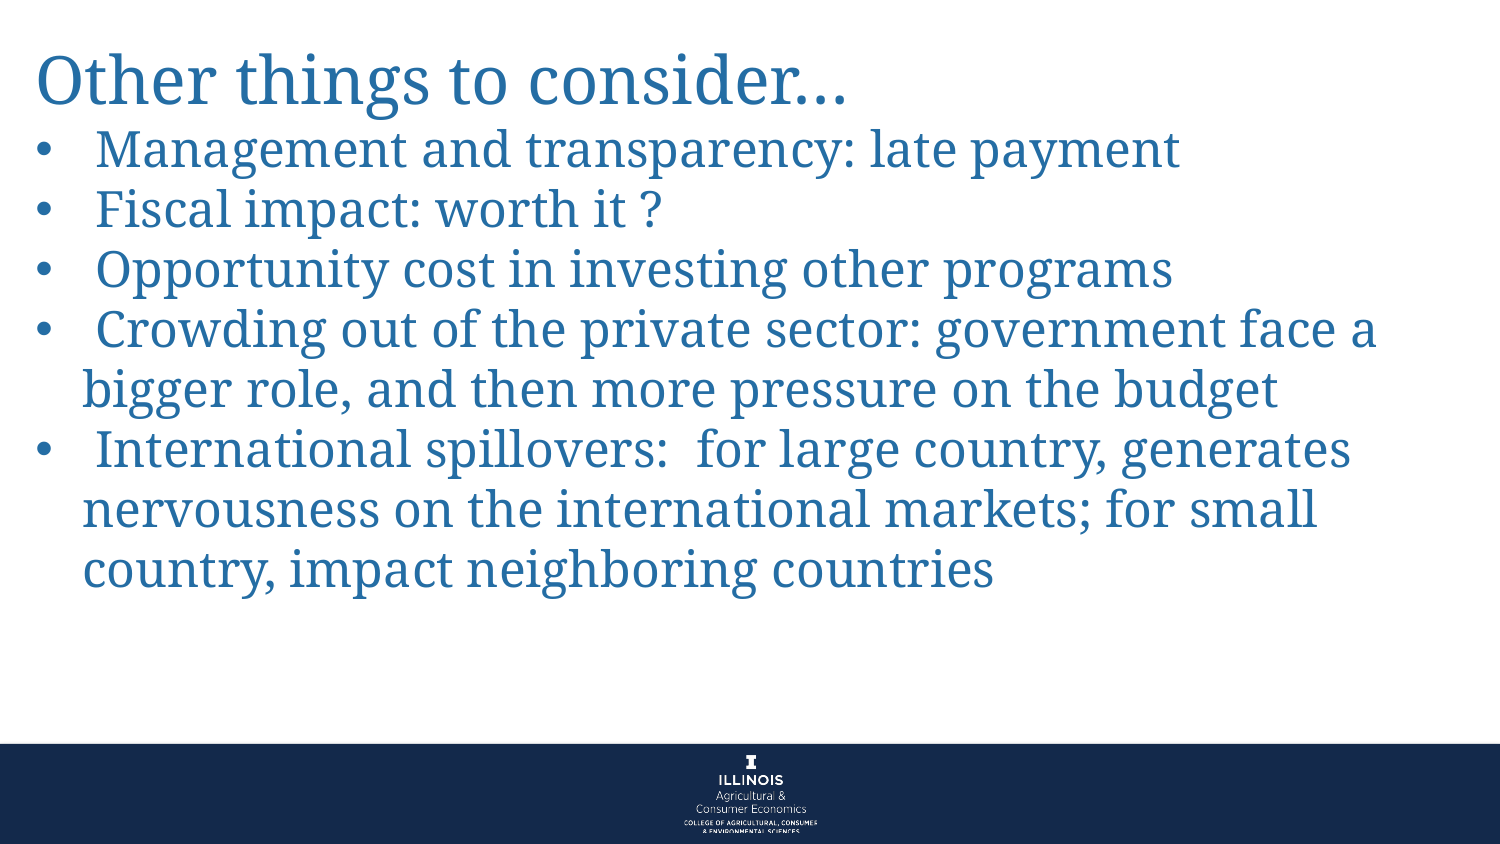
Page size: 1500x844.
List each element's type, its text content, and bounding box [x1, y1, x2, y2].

text_box Other things to consider… Management and transparency: late payment Fiscal impact: worth it ? Opportunity cost in investing other programs Crowding out of the private sector: government face a bigger role, and then more pressure on the budget International spillovers: for large country, generates nervousness on the international markets; for small country, impact neighboring countries [20, 30, 1484, 844]
